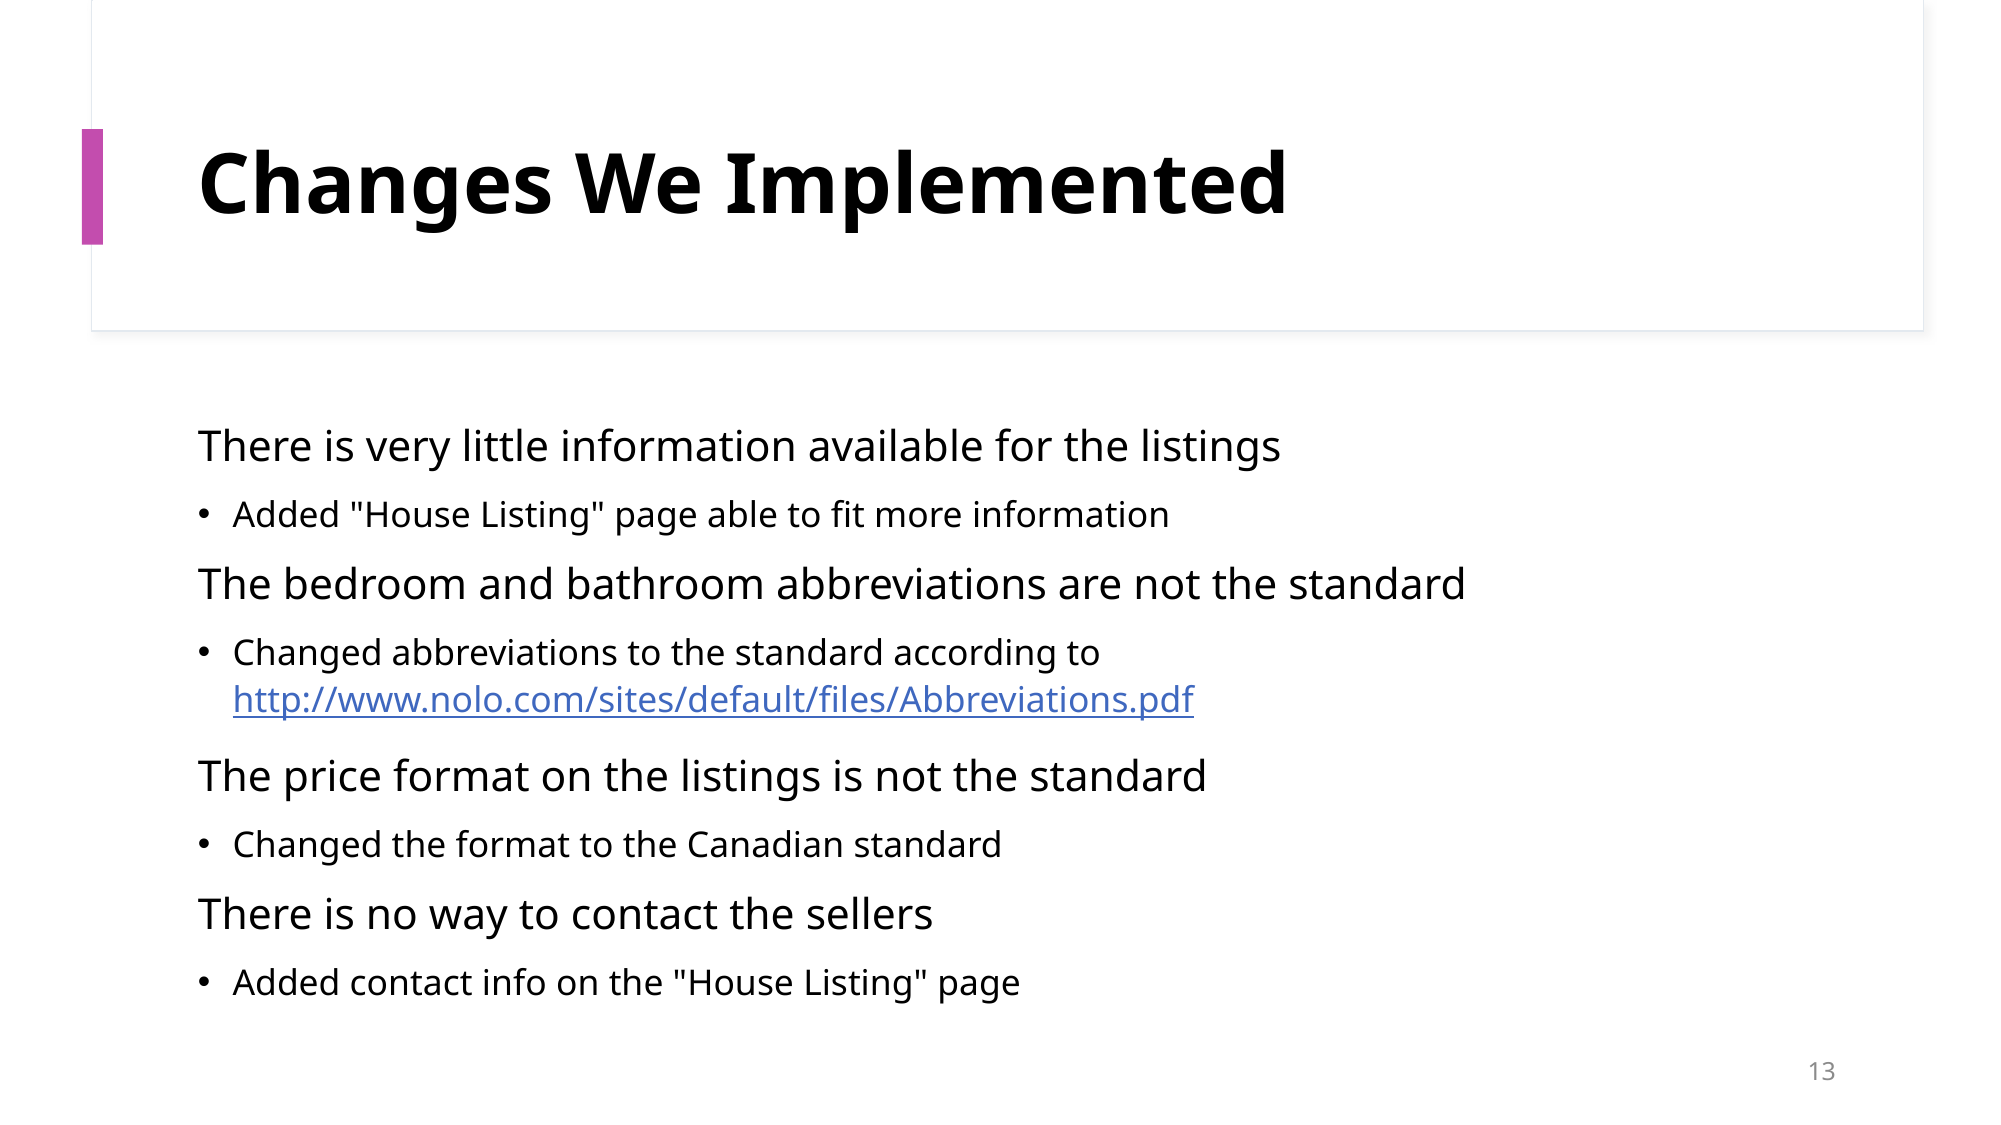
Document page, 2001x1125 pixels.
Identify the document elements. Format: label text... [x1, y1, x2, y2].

title Changes We Implemented [183, 90, 1851, 284]
slide_number 13 [1401, 1042, 1851, 1103]
list There is very little information available for the listings Added "House Listing" page able to fit more information The bedroom and bathroom abbreviations are not the standard Changed abbreviations to the standard according to http://www.nolo.com/sites/default/files/Abbreviations.pdf The price format on the listings is not the standard Changed the format to the Canadian standard There is no way to contact the sellers Added contact info on the "House Listing" page [183, 406, 1851, 1013]
